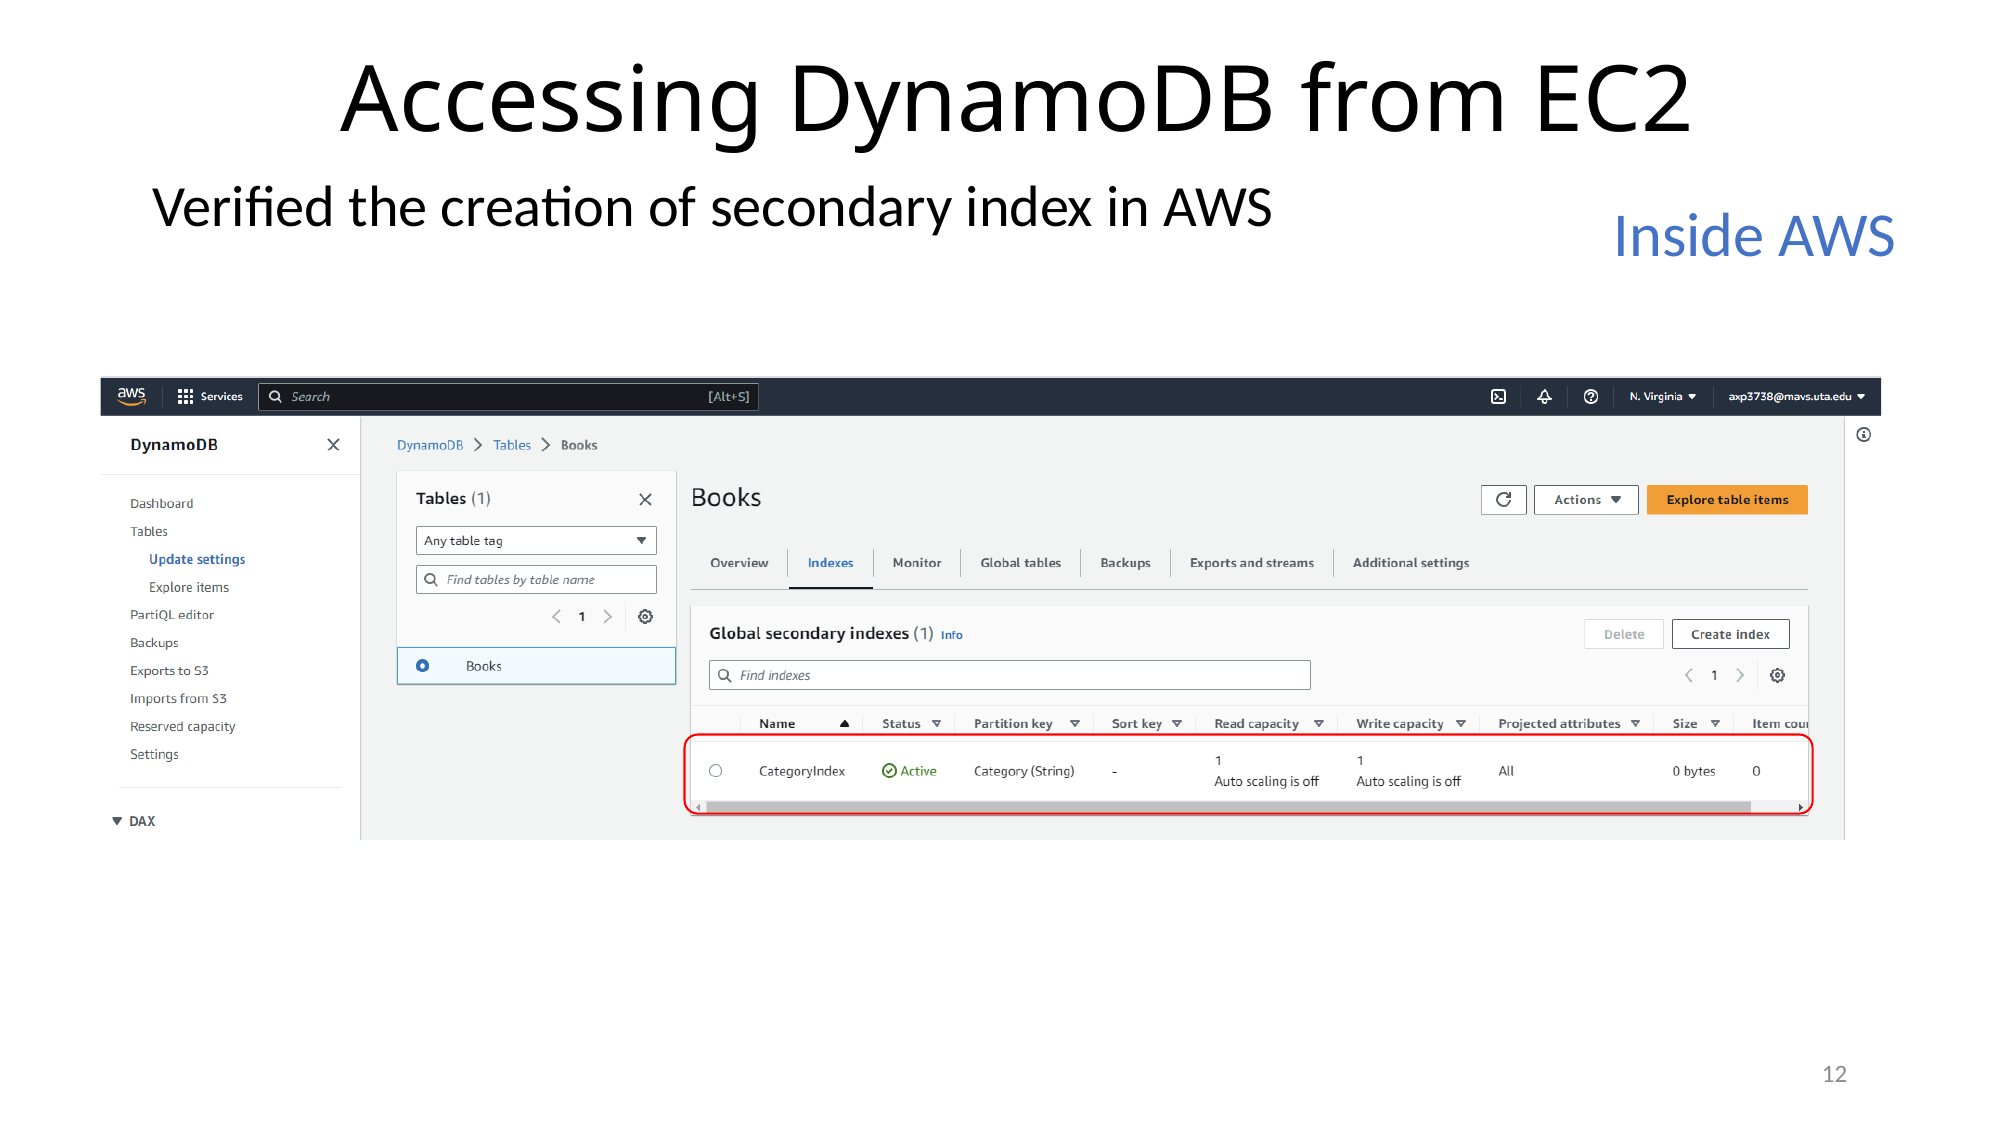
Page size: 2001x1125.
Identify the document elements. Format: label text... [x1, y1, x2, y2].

title Accessing DynamoDB from EC2 [84, 38, 1952, 165]
text_box Inside AWS [1598, 186, 1912, 277]
list Verified the creation of secondary index in AWS [137, 169, 1896, 258]
slide_number 12 [1412, 1042, 1863, 1103]
picture [100, 370, 1882, 840]
